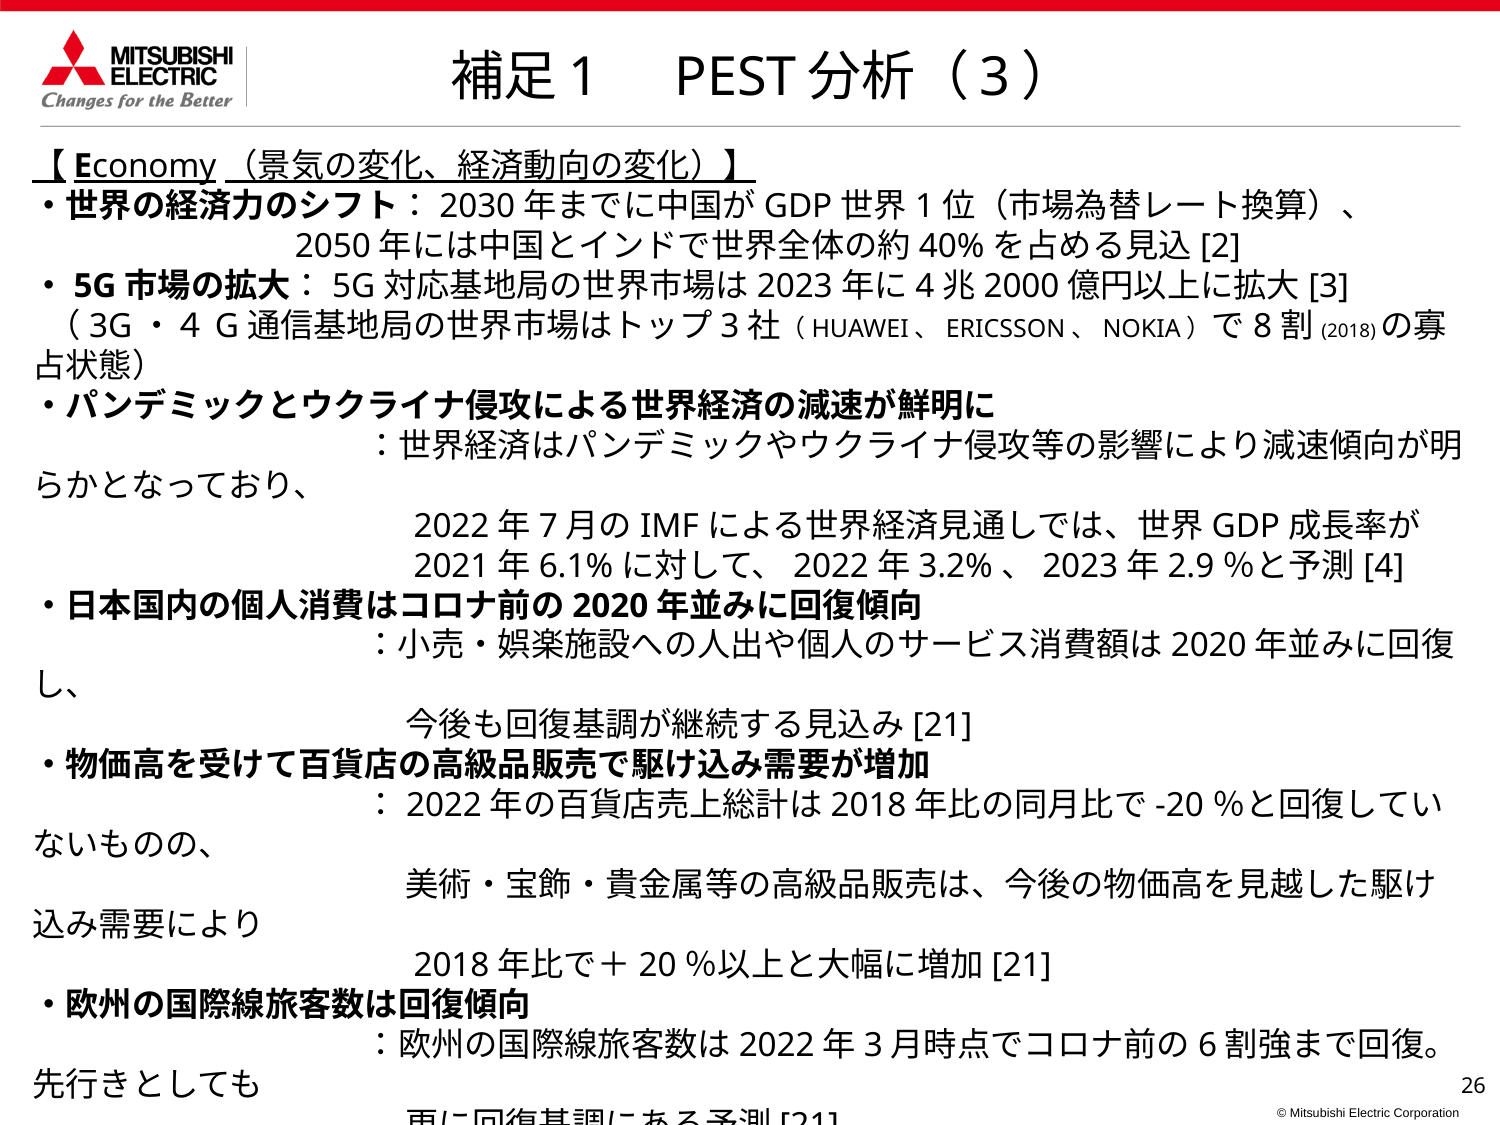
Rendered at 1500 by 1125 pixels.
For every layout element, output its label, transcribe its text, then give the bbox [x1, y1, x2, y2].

picture [0, 0, 1500, 1125]
text_box 【Economy（景気の変化、経済動向の変化）】 ・世界の経済力のシフト：2030年までに中国がGDP世界1位（市場為替レート換算）、 2050年には中国とインドで世界全体の約40%を占める見込[2] ・5G市場の拡大：5G対応基地局の世界市場は2023年に4兆2000億円以上に拡大[3] （3G・４G通信基地局の世界市場はトップ3社（HUAWEI、ERICSSON、NOKIA）で8割(2018)の寡占状態） ・パンデミックとウクライナ侵攻による世界経済の減速が鮮明に ：世界経済はパンデミックやウクライナ侵攻等の影響により減速傾向が明らかとなっており、 2022年7月のIMFによる世界経済見通しでは、世界GDP成長率が 2021年6.1%に対して、2022年3.2%、2023年2.9％と予測[4] ・日本国内の個人消費はコロナ前の2020年並みに回復傾向 ：小売・娯楽施設への人出や個人のサービス消費額は2020年並みに回復し、 今後も回復基調が継続する見込み[21] ・物価高を受けて百貨店の高級品販売で駆け込み需要が増加 ：2022年の百貨店売上総計は2018年比の同月比で-20％と回復していないものの、 美術・宝飾・貴金属等の高級品販売は、今後の物価高を見越した駆け込み需要により 2018年比で＋20％以上と大幅に増加[21] ・欧州の国際線旅客数は回復傾向 ：欧州の国際線旅客数は2022年3月時点でコロナ前の6割強まで回復。先行きとしても 更に回復基調にある予測[21] ・オンラインクレーンゲームの市場が250億円超に拡大 ：オンラインクレーンゲームは2012年ごろからサービスは存在するものの、 2017年に経産省が風営法の対象にあたらないと判断したことにより、 実店舗における24時間営業、時間帯による年齢制限、景品価格上限の設定などが なくなり、コロナ禍もあって急激に市場が拡大[23] [17, 137, 1483, 1125]
text_box 補足1 PEST分析（3） [324, 33, 1201, 114]
